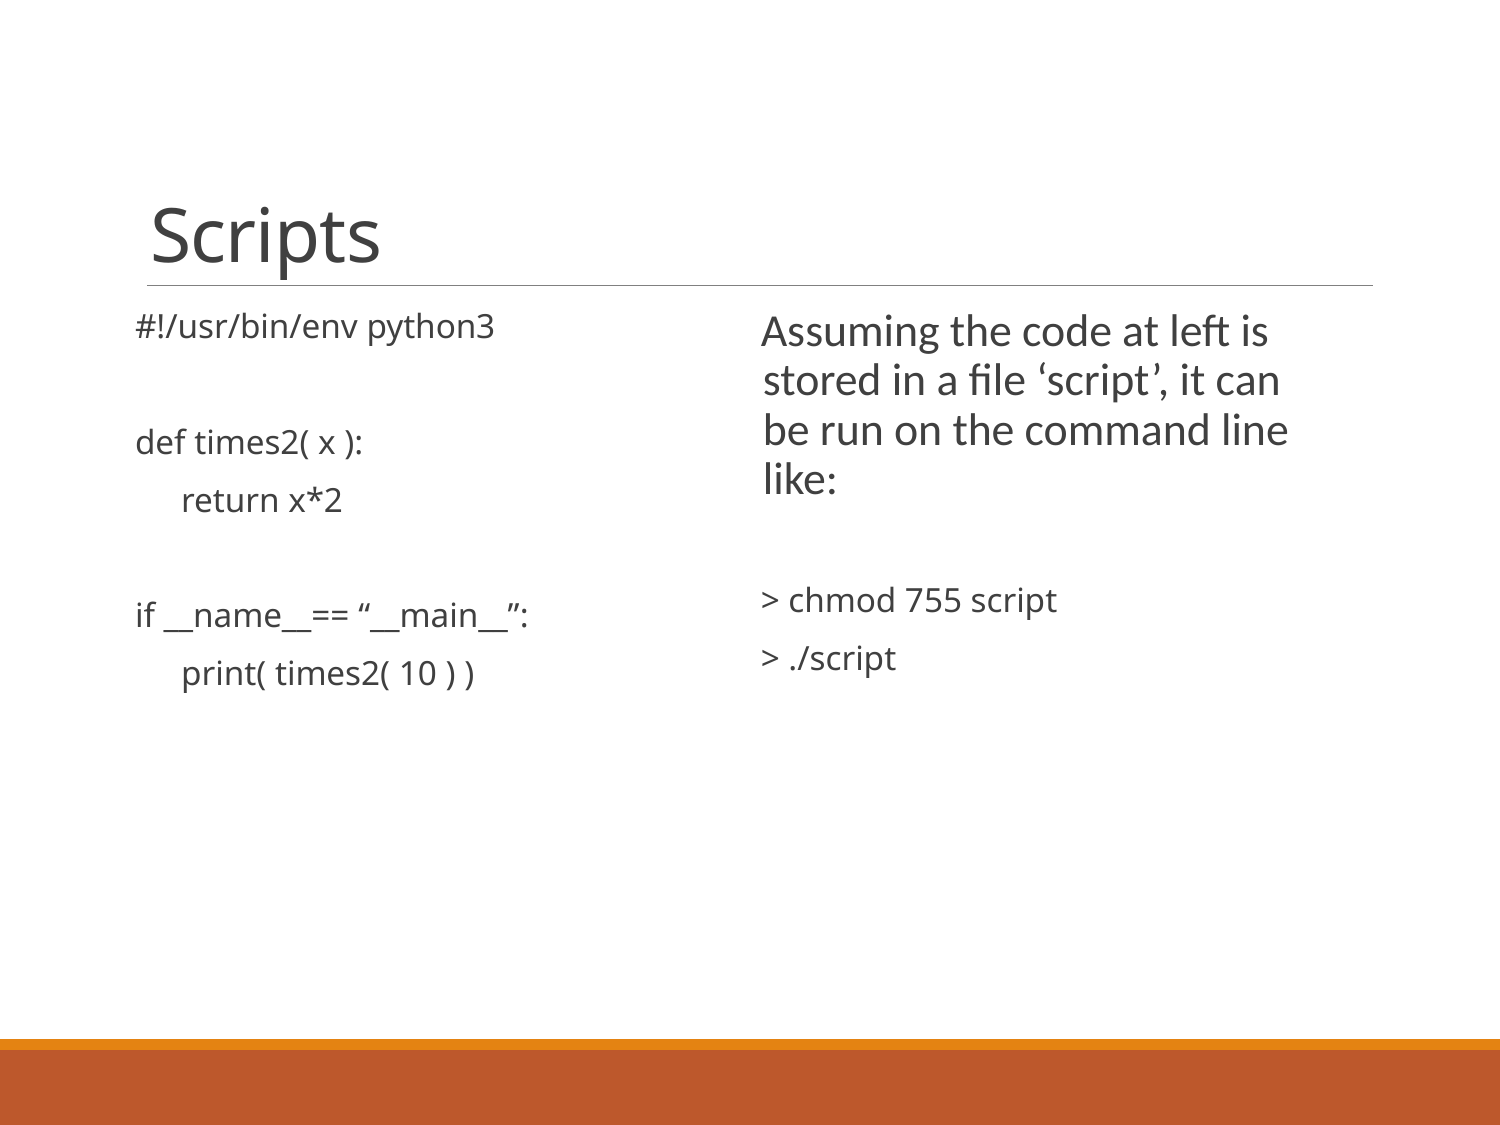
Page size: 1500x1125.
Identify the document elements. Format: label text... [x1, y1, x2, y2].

title Scripts [135, 47, 1373, 285]
list #!/usr/bin/env python3 def times2( x ): return x*2 if __name__== “__main__”: print( times2( 10 ) ) [135, 302, 675, 963]
text_box Assuming the code at left is stored in a file ‘script’, it can be run on the command line like: > chmod 755 script > ./script [760, 299, 1301, 960]
